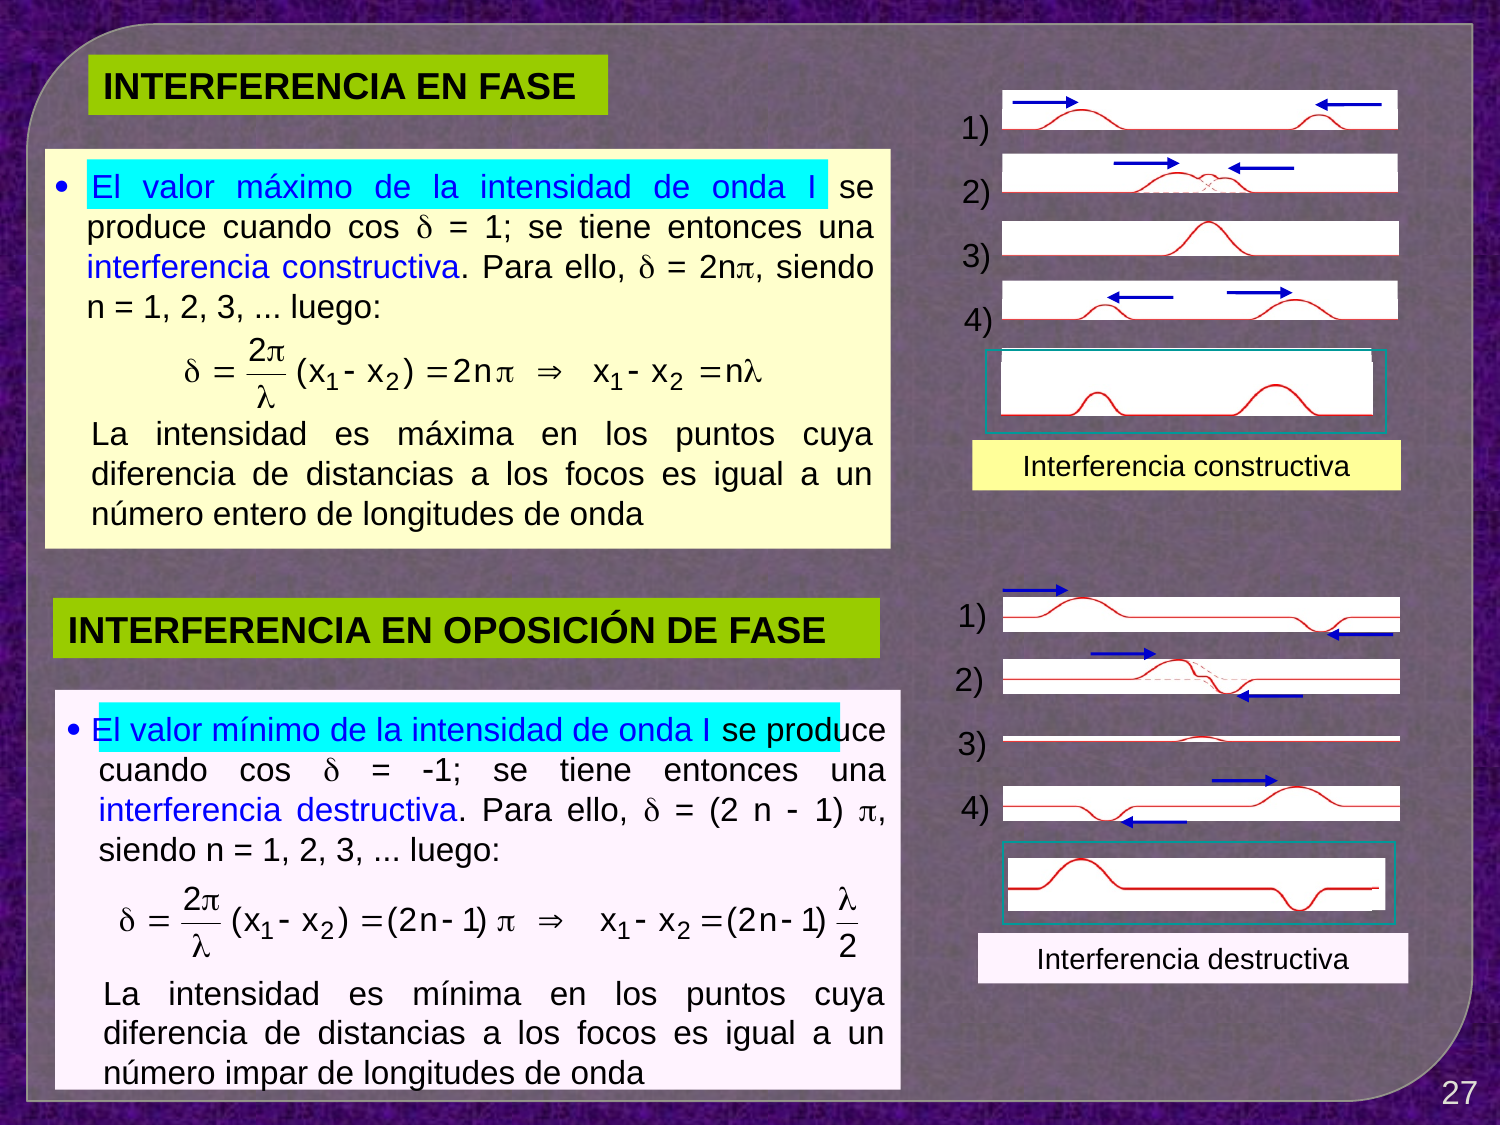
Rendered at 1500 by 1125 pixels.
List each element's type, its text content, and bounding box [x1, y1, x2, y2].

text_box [1372, 857, 1386, 911]
text_box INTERFERENCIA EN FASE [88, 54, 609, 115]
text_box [102, 878, 883, 963]
text_box [1002, 847, 1396, 924]
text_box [1001, 354, 1372, 416]
picture [0, 0, 1500, 1125]
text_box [167, 329, 779, 414]
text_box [938, 716, 1400, 770]
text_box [52, 689, 902, 1090]
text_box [938, 89, 1399, 153]
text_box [938, 280, 1398, 347]
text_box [40, 148, 892, 549]
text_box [938, 650, 1400, 706]
text_box Interferencia destructiva [978, 933, 1409, 984]
text_box INTERFERENCIA EN OPOSICIÓN DE FASE [53, 597, 880, 659]
slide_number 27 [1417, 1068, 1494, 1114]
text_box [938, 153, 1399, 218]
text_box Interferencia constructiva [972, 440, 1401, 491]
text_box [938, 585, 1400, 642]
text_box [938, 230, 1399, 281]
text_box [938, 778, 1400, 834]
text_box [986, 359, 1387, 434]
